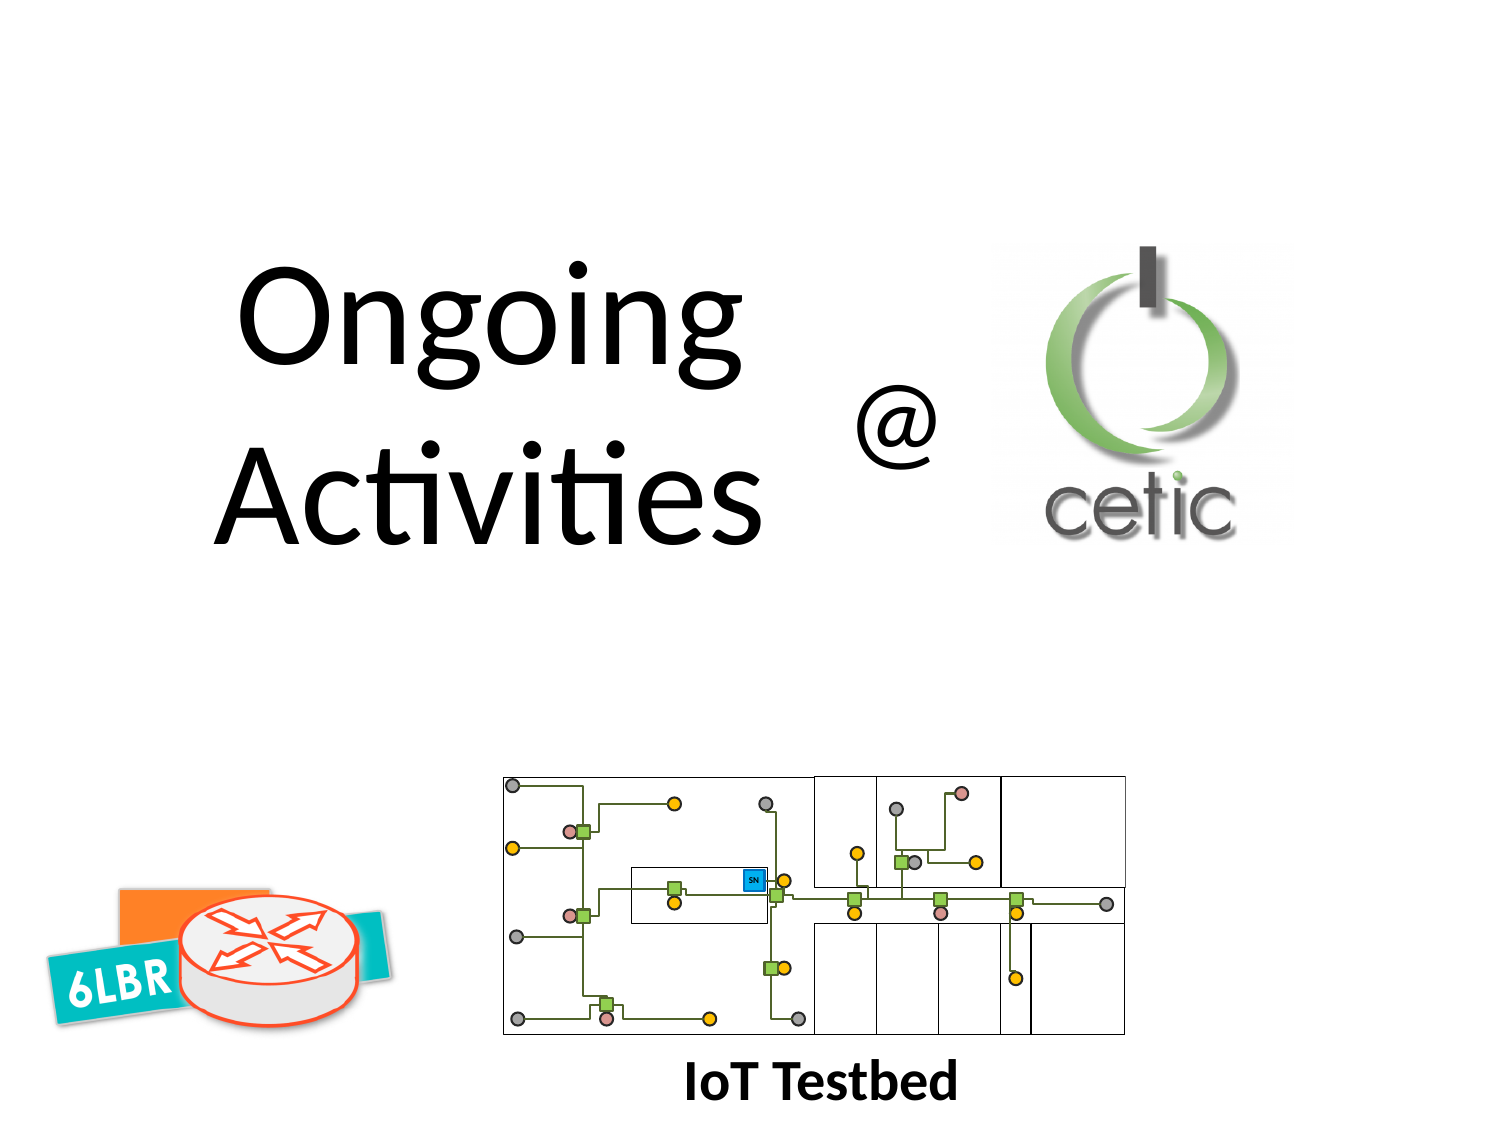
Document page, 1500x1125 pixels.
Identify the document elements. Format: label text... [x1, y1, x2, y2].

text_box @ [832, 337, 963, 488]
text_box Ongoing Activities [199, 207, 782, 583]
text_box IoT Testbed [669, 1043, 976, 1120]
picture [991, 242, 1294, 545]
picture [40, 881, 400, 1040]
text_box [501, 774, 1126, 1036]
